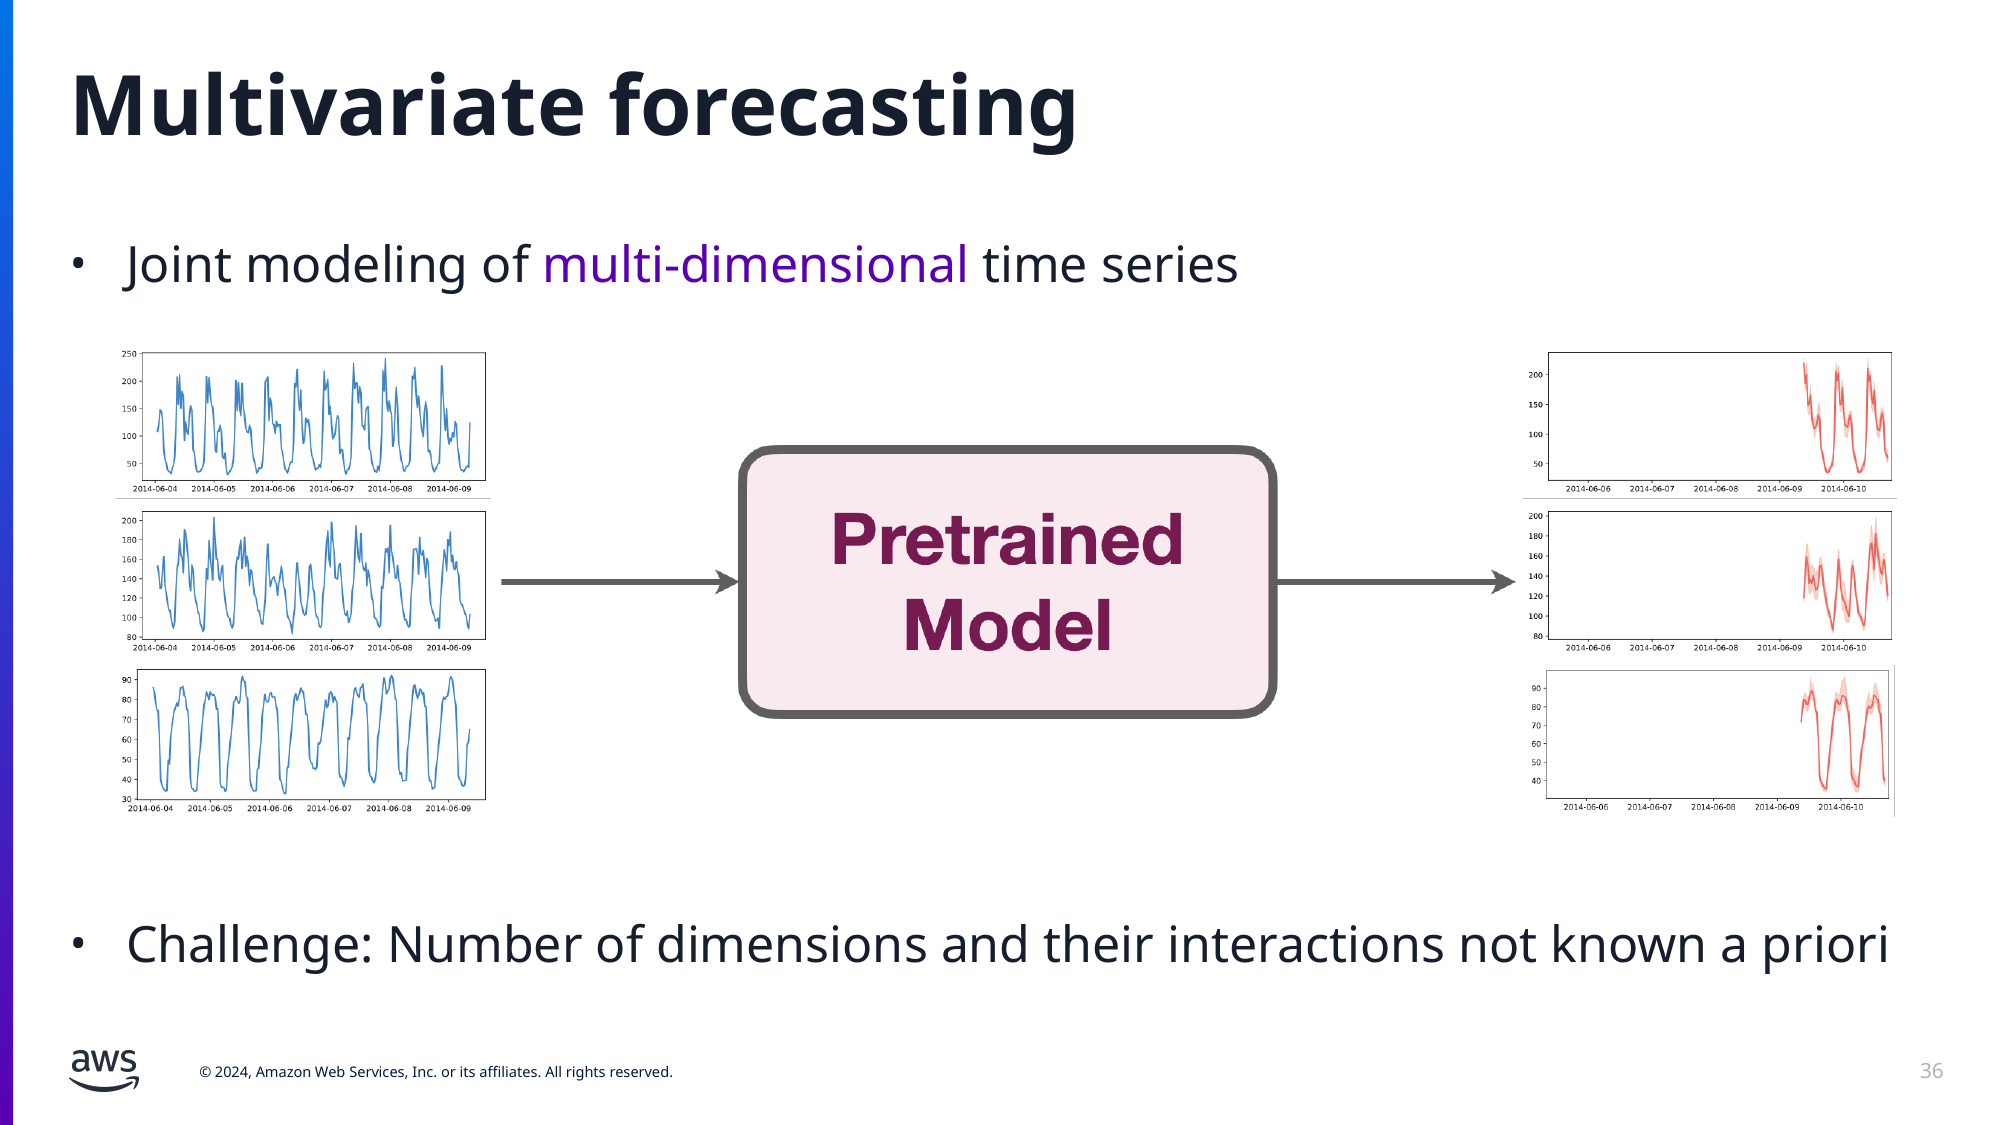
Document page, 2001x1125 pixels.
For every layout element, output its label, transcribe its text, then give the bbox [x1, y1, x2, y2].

picture [69, 1050, 139, 1092]
list Joint modeling of multi-dimensional time series Challenge: Number of dimensions and their interactions not known a priori [69, 224, 1944, 988]
picture [116, 345, 1897, 818]
slide_number 36 [1493, 1041, 1944, 1102]
title Multivariate forecasting [69, 56, 1944, 163]
